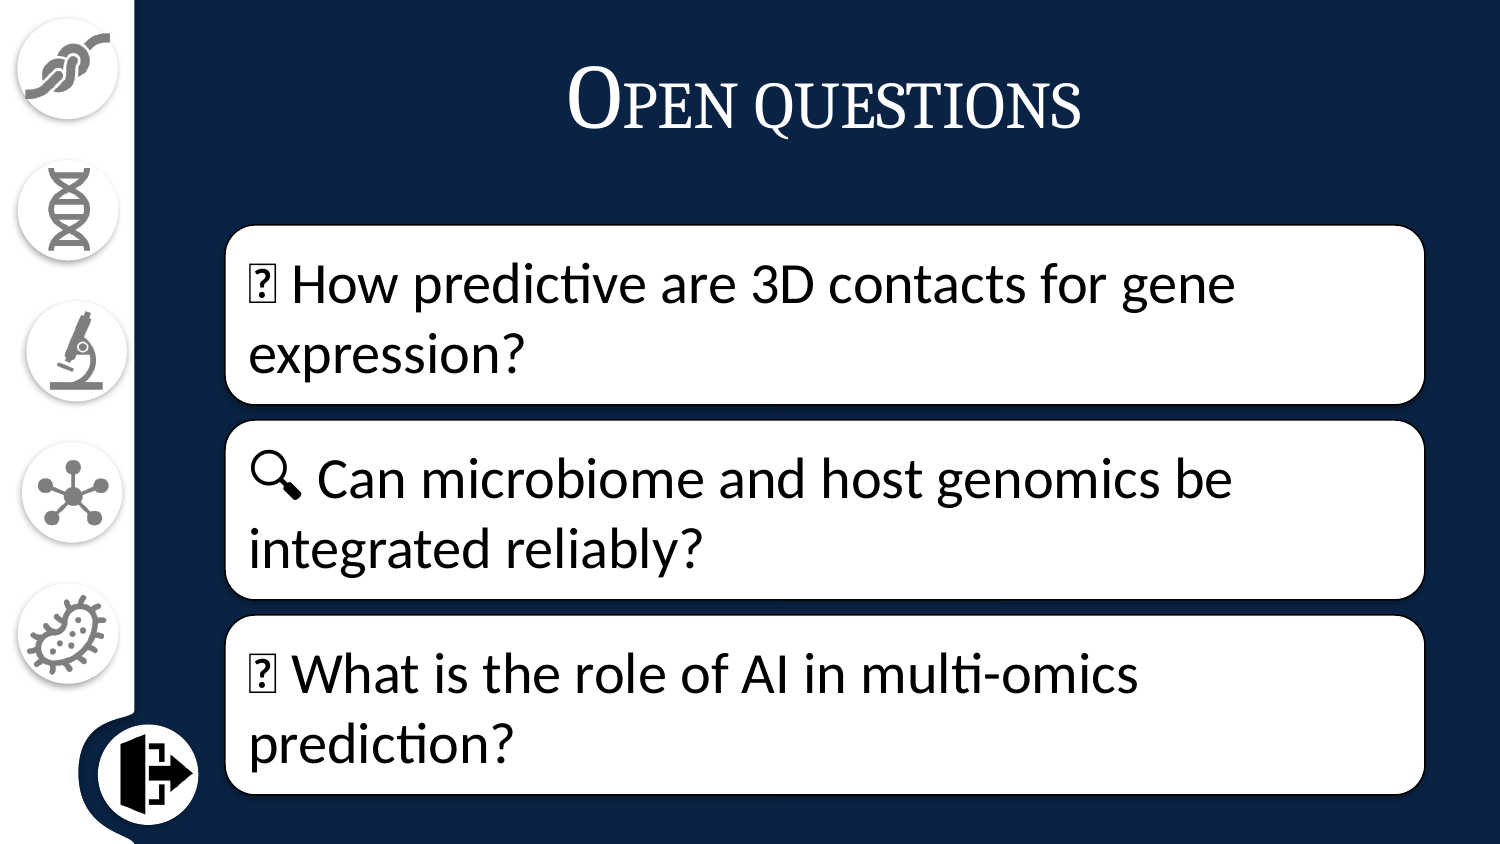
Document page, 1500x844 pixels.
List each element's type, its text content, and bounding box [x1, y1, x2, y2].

text_box 🔍 Can microbiome and host genomics be integrated reliably? [224, 419, 1426, 601]
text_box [21, 441, 123, 543]
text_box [97, 724, 201, 826]
text_box 🤖 What is the role of AI in multi-omics prediction? [224, 614, 1426, 796]
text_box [17, 159, 119, 261]
text_box 💭 How predictive are 3D contacts for gene expression? [224, 224, 1426, 406]
text_box [0, 0, 136, 844]
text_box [26, 300, 128, 402]
text_box OPEN QUESTIONS [552, 29, 1098, 155]
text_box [17, 18, 118, 120]
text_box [17, 583, 119, 684]
